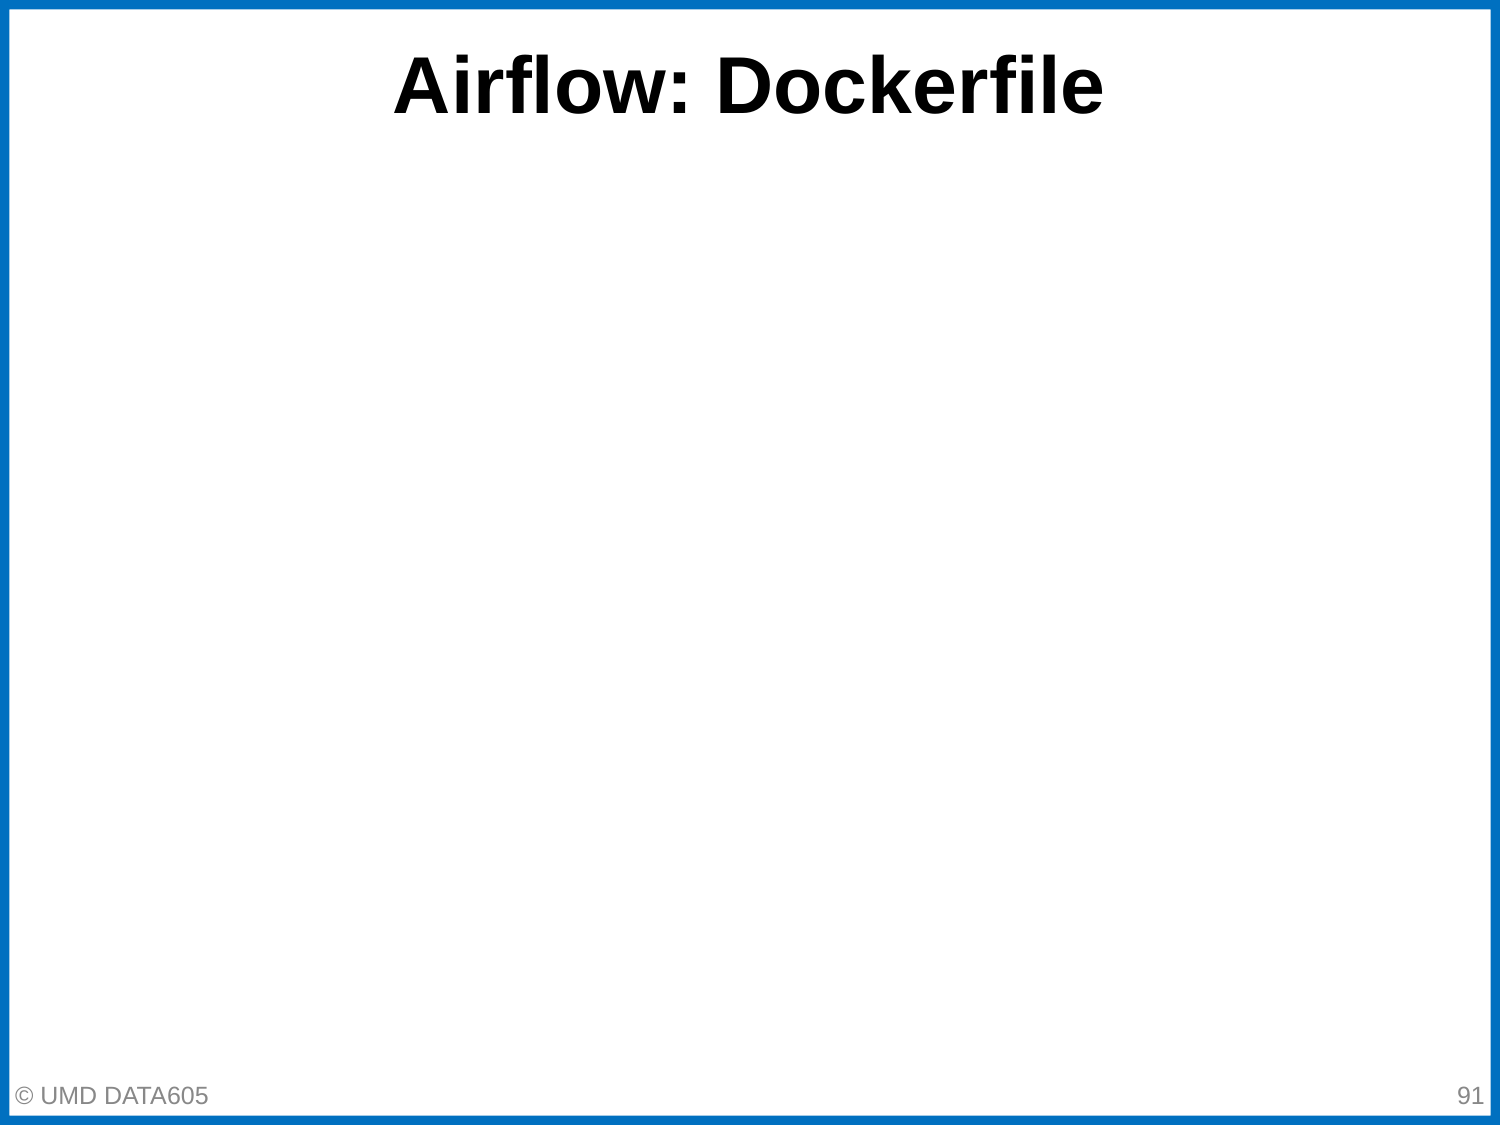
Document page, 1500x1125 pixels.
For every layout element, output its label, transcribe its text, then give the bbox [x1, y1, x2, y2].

slide_number ‹#› [1149, 1065, 1500, 1125]
footer © UMD DATA605 [0, 1065, 550, 1125]
title Airflow: Dockerfile [24, 24, 1475, 138]
